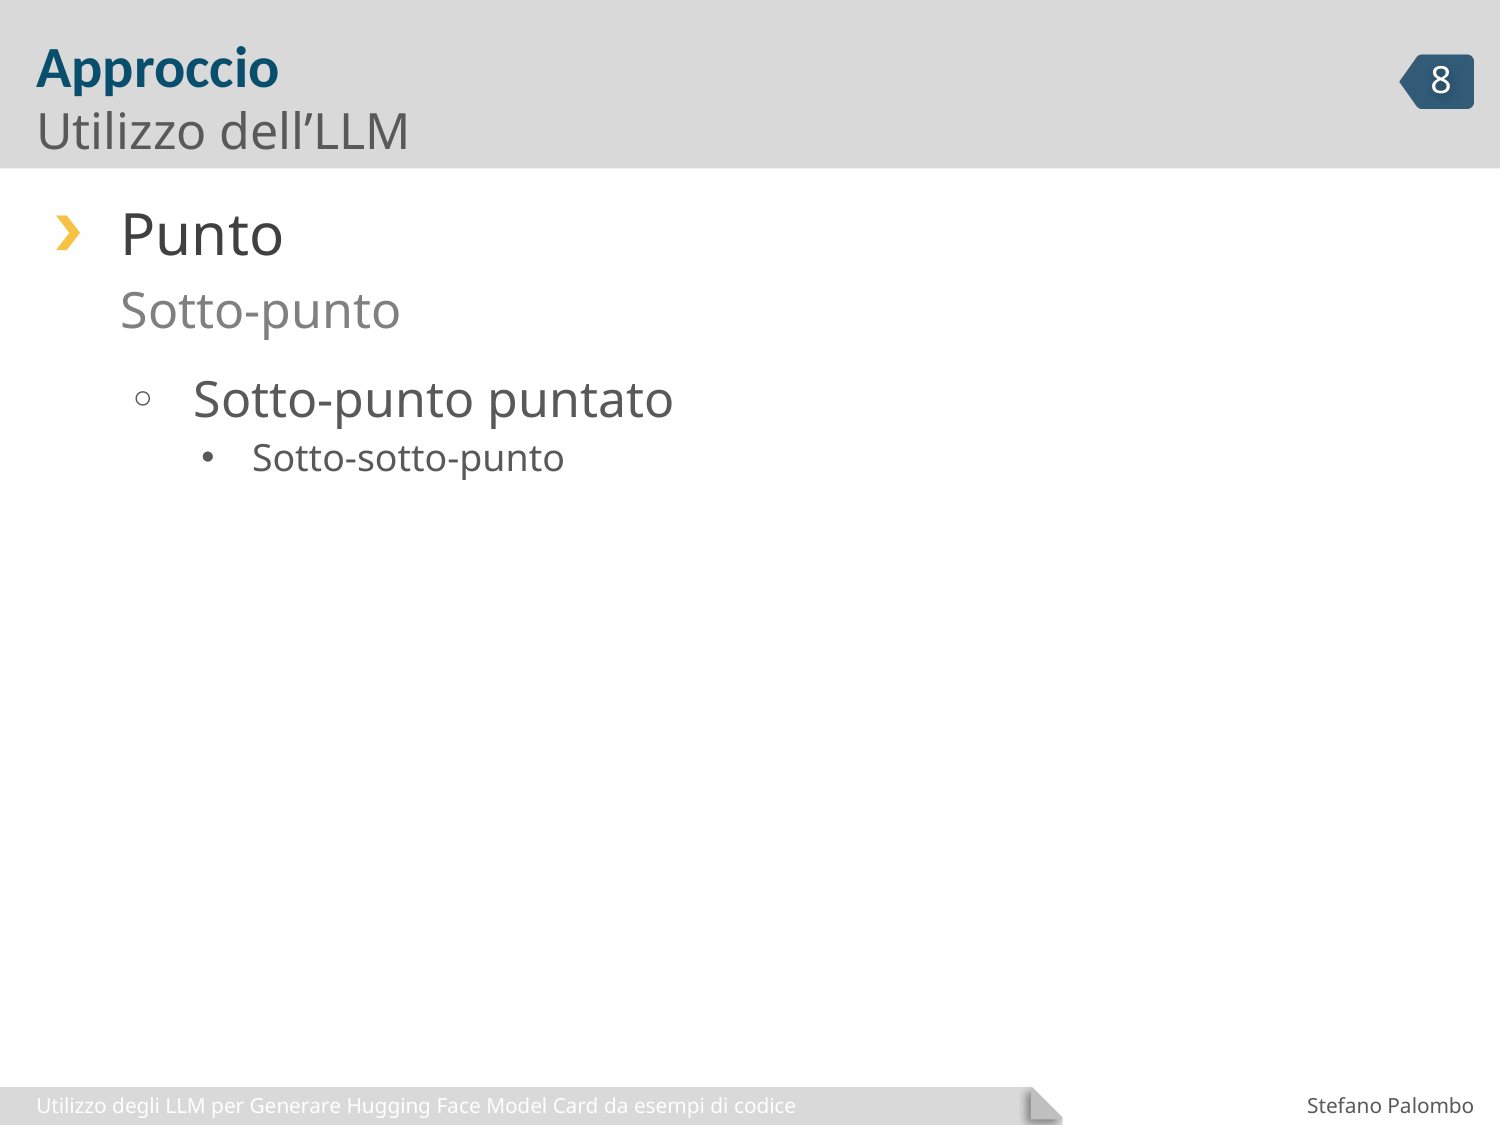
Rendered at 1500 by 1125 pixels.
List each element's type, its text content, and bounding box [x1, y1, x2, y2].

list Punto Sotto-punto Sotto-punto puntato Sotto-sotto-punto [32, 198, 1481, 1083]
list Utilizzo dell’LLM [21, 99, 1351, 169]
list Utilizzo degli LLM per Generare Hugging Face Model Card da esempi di codice [21, 1087, 1002, 1125]
title Approccio [21, 29, 1351, 95]
list Stefano Palombo [1117, 1087, 1490, 1115]
picture [48, 212, 89, 254]
picture [1400, 55, 1474, 109]
